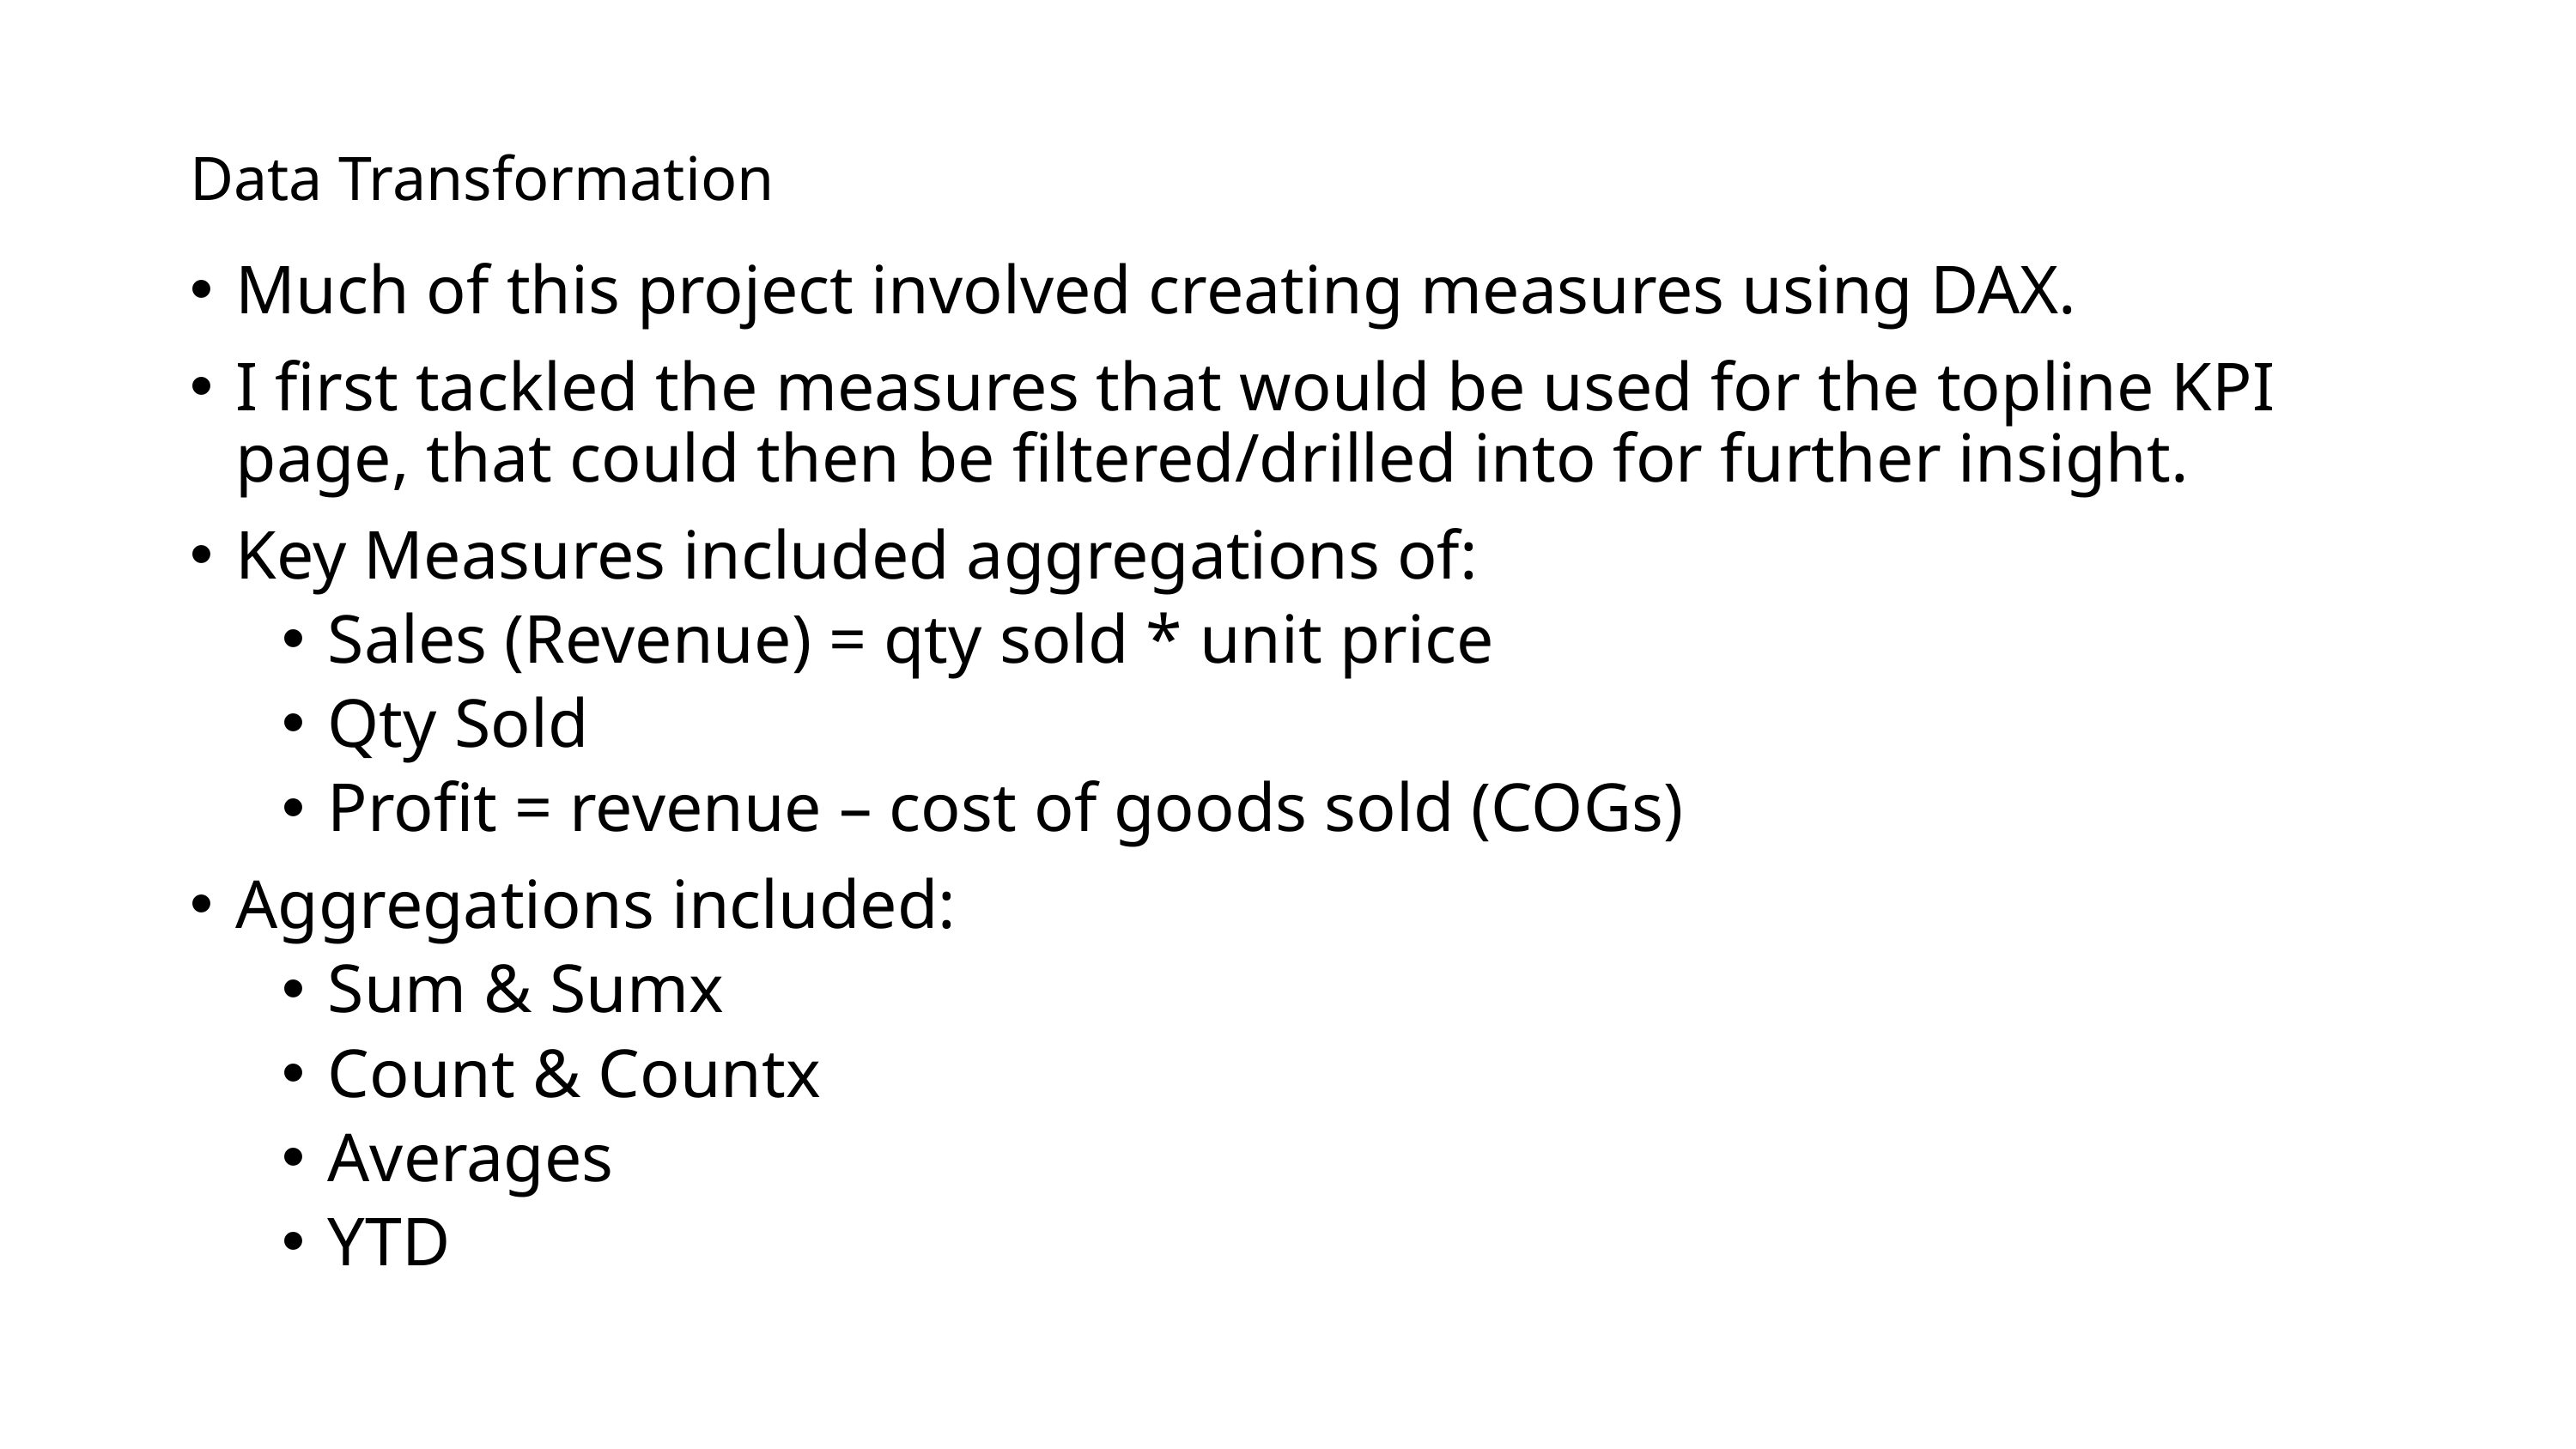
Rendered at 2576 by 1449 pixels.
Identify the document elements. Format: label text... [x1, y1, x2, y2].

list Much of this project involved creating measures using DAX. I first tackled the measures that would be used for the topline KPI page, that could then be filtered/drilled into for further insight. Key Measures included aggregations of: Sales (Revenue) = qty sold * unit price Qty Sold Profit = revenue – cost of goods sold (COGs) Aggregations included: Sum & Sumx Count & Countx Averages YTD [177, 250, 2399, 1305]
title Data Transformation [177, 76, 2399, 250]
